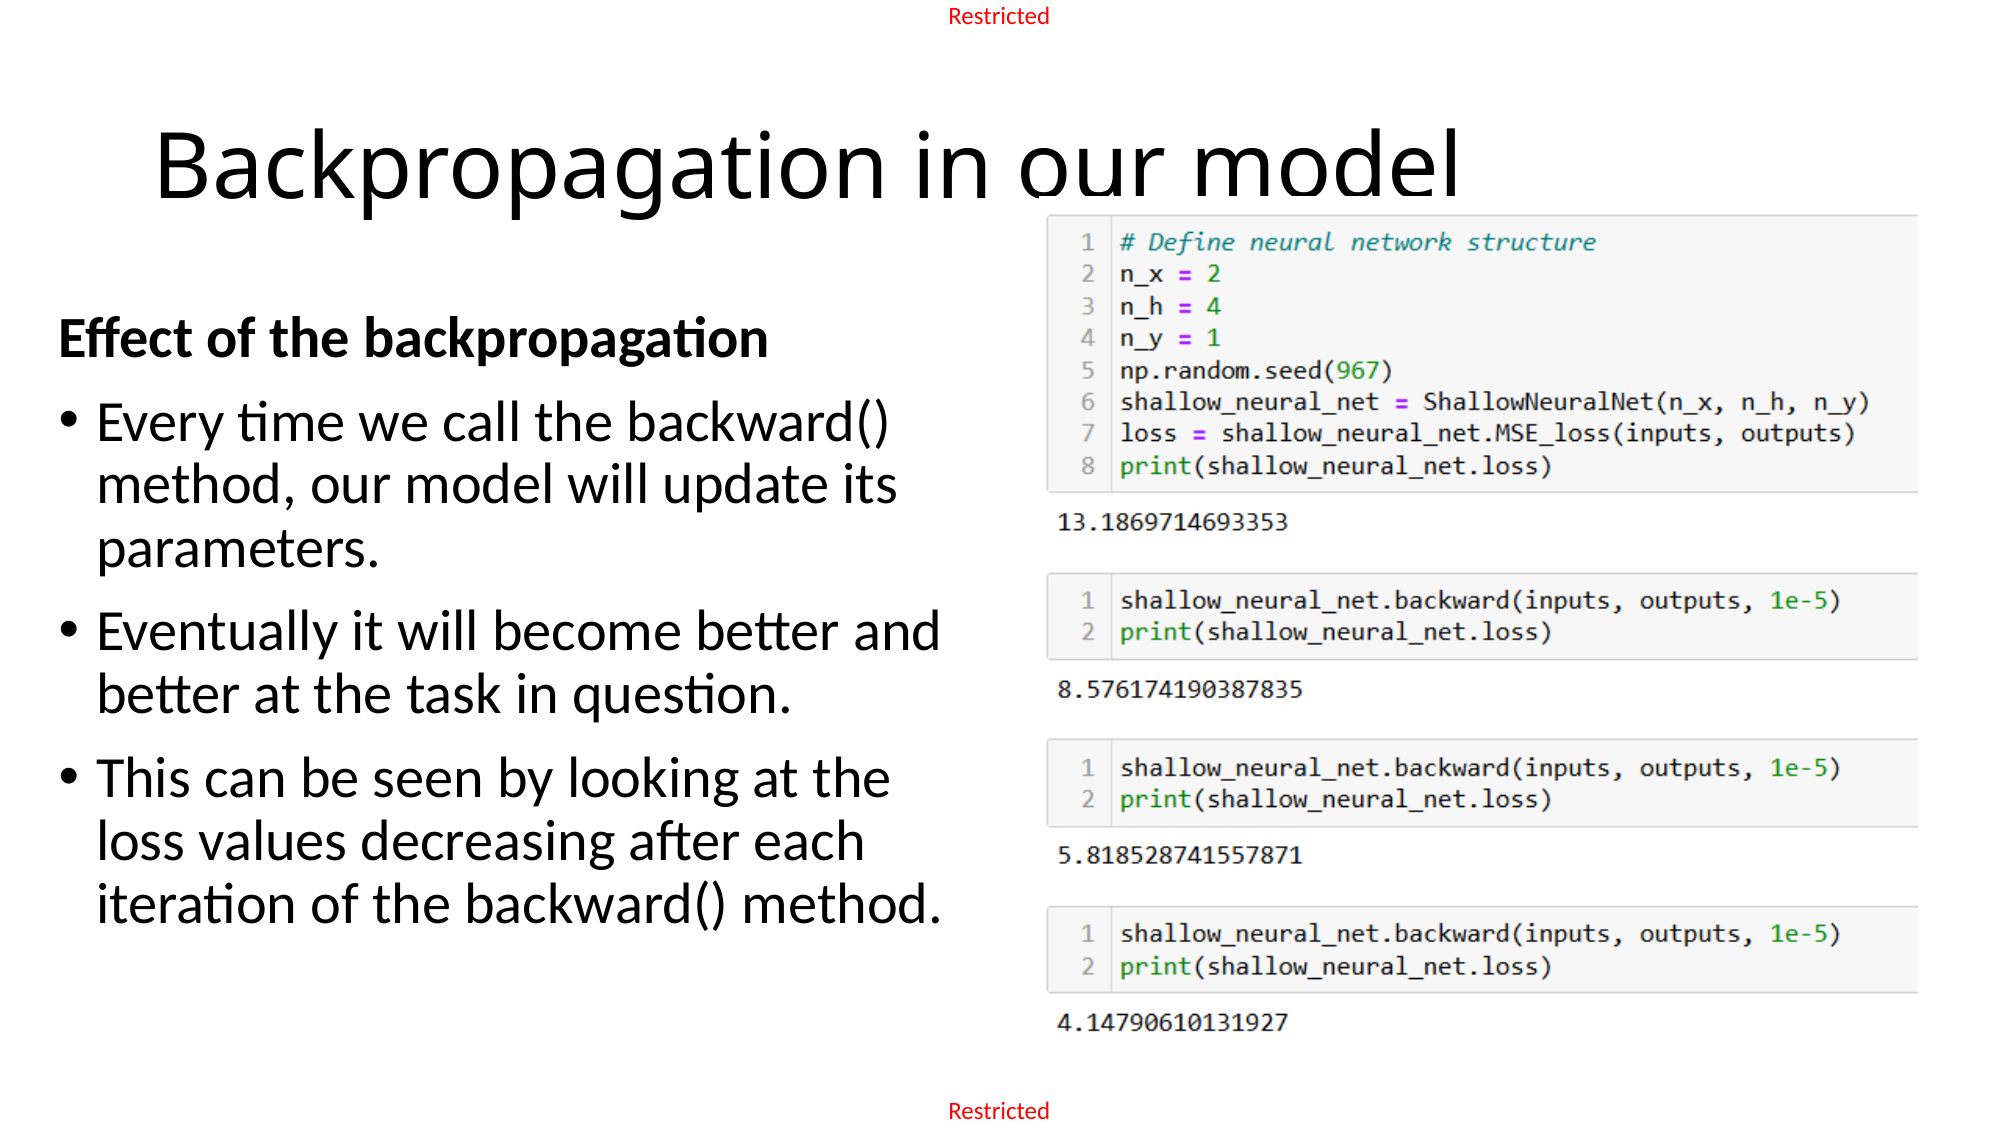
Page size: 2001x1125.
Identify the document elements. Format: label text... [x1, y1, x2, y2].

title Backpropagation in our model [137, 59, 1863, 278]
picture [1038, 196, 1918, 1050]
list Effect of the backpropagation Every time we call the backward() method, our model will update its parameters. Eventually it will become better and better at the task in question. This can be seen by looking at the loss values decreasing after each iteration of the backward() method. [43, 299, 977, 1014]
